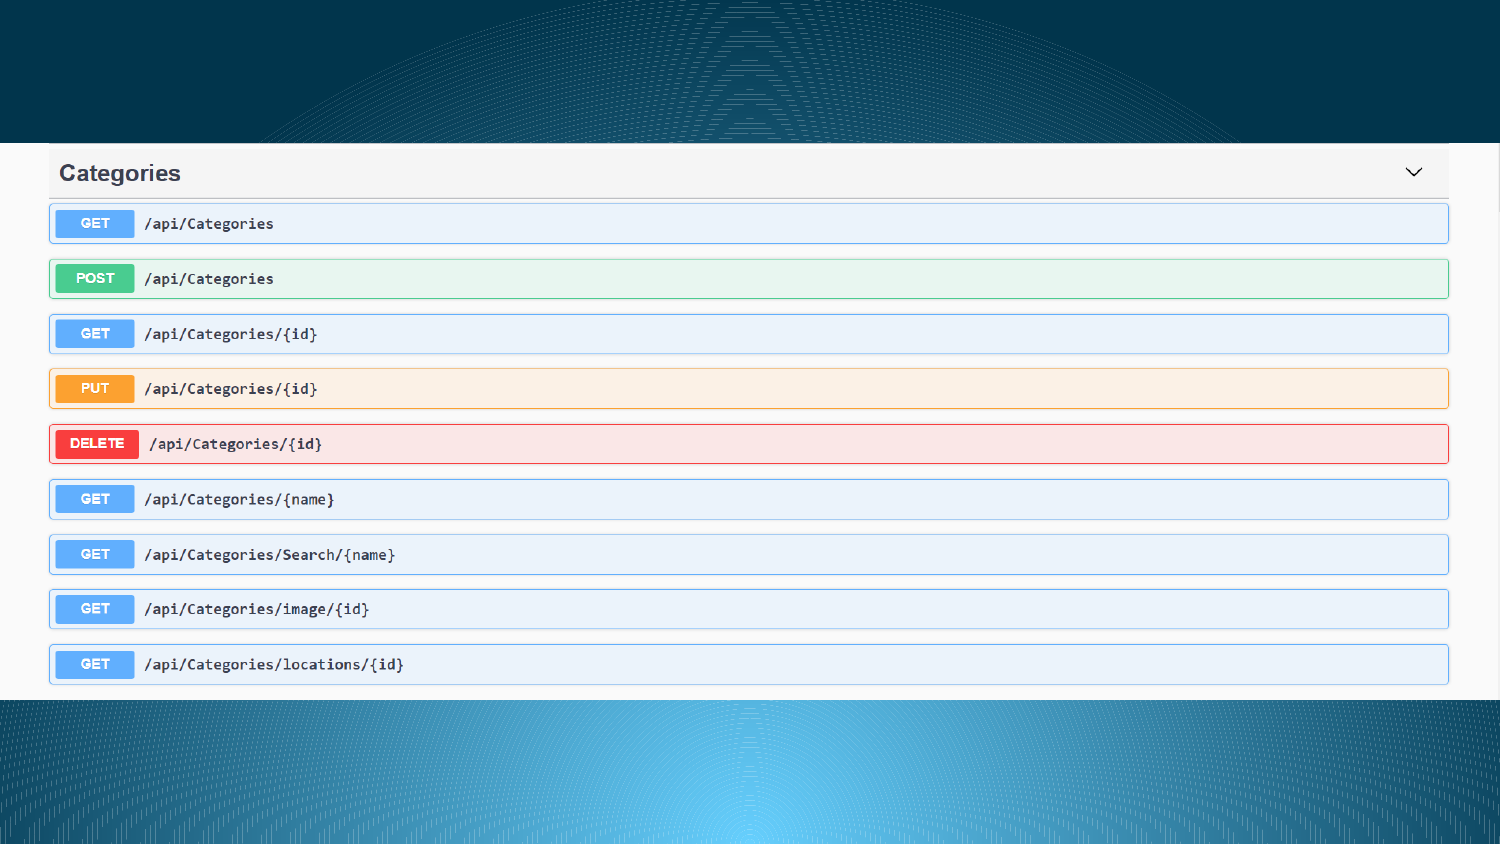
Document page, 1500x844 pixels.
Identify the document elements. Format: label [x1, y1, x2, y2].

picture [0, 140, 1500, 701]
